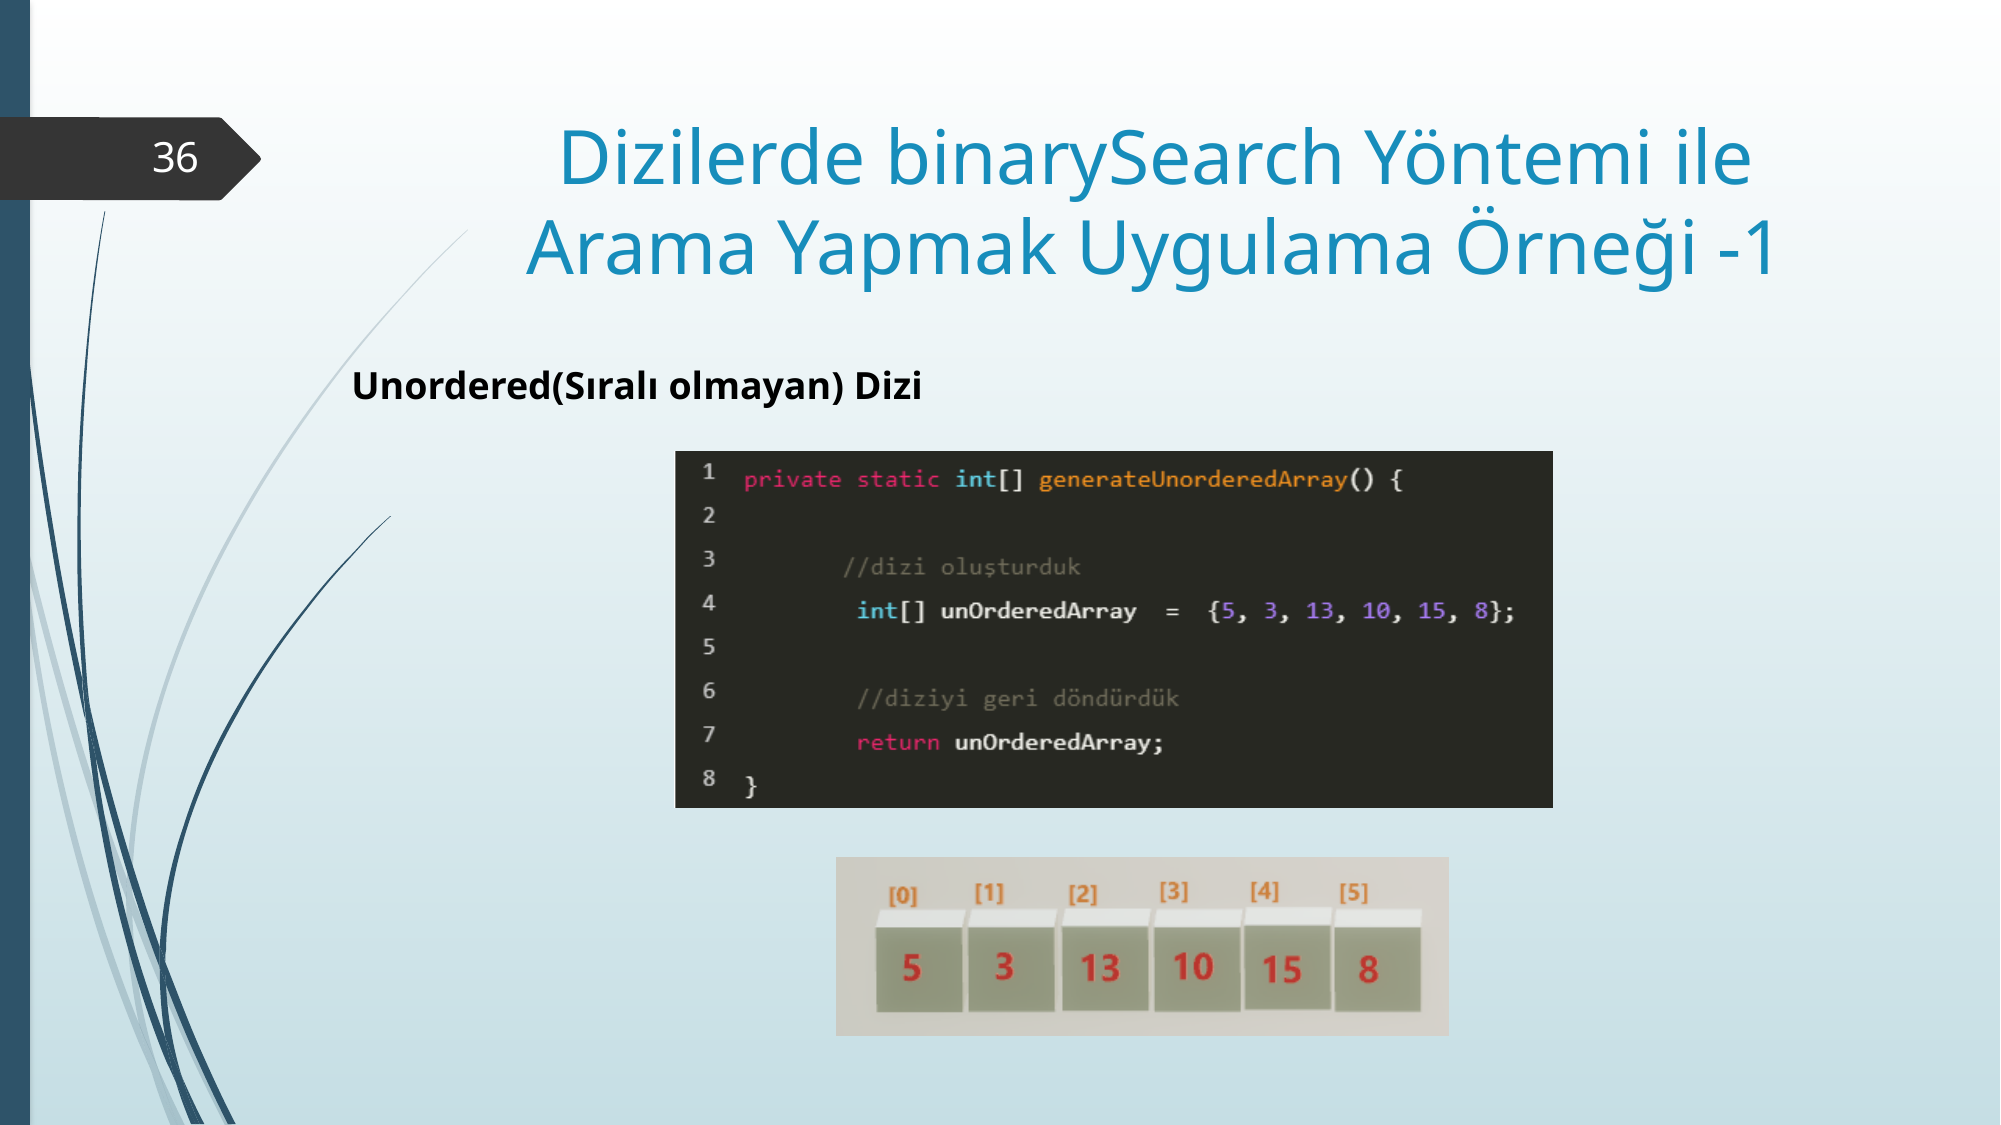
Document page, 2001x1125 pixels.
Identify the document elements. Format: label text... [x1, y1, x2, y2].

picture [674, 451, 1554, 809]
text_box Unordered(Sıralı olmayan) Dizi [336, 354, 1337, 414]
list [836, 857, 1450, 1037]
title Dizilerde binarySearch Yöntemi ile Arama Yapmak Uygulama Örneği -1 [425, 102, 1888, 313]
slide_number 36 [87, 129, 216, 190]
